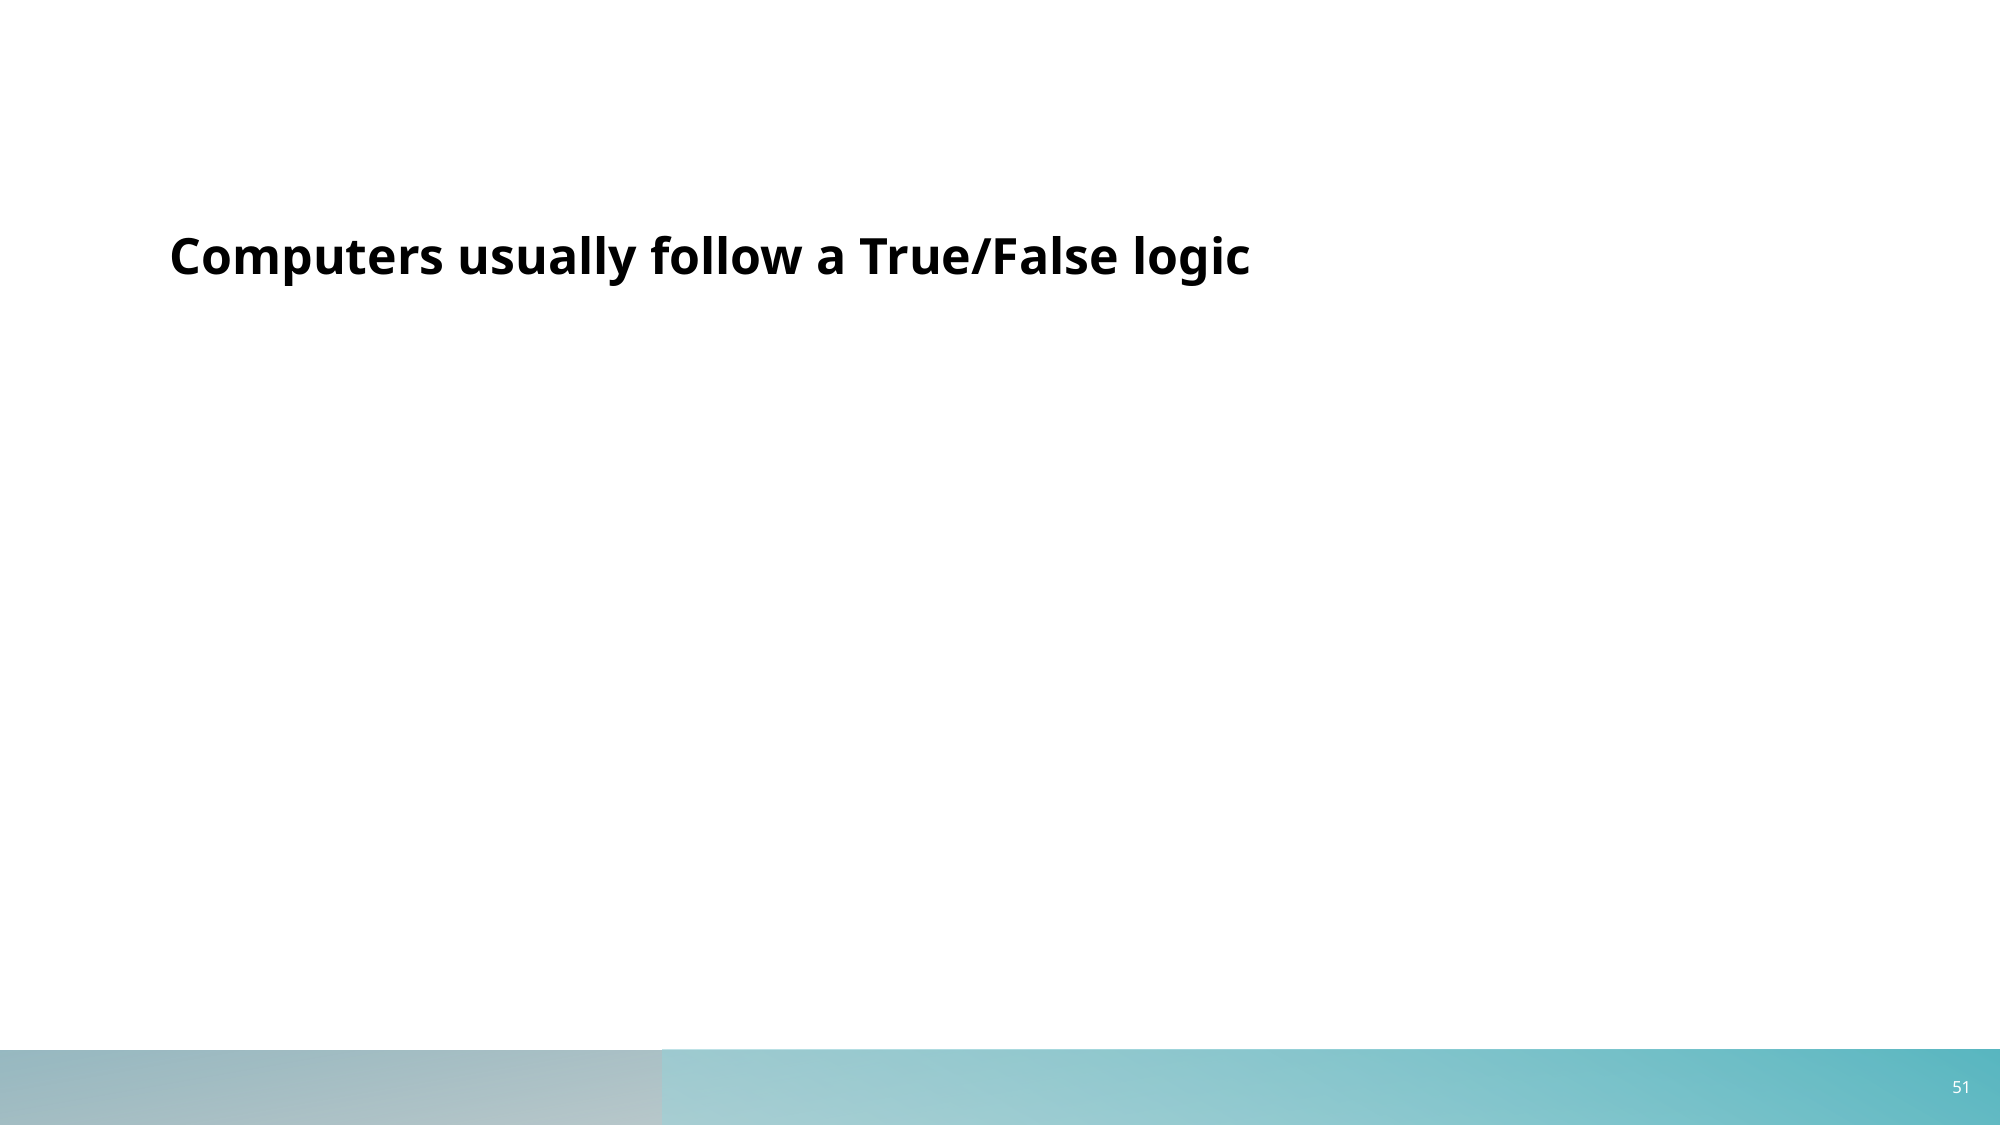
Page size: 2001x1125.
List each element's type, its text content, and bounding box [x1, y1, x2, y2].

text_box Computers usually follow a True/False logic [155, 217, 1267, 292]
slide_number 50 [1914, 1051, 1987, 1125]
